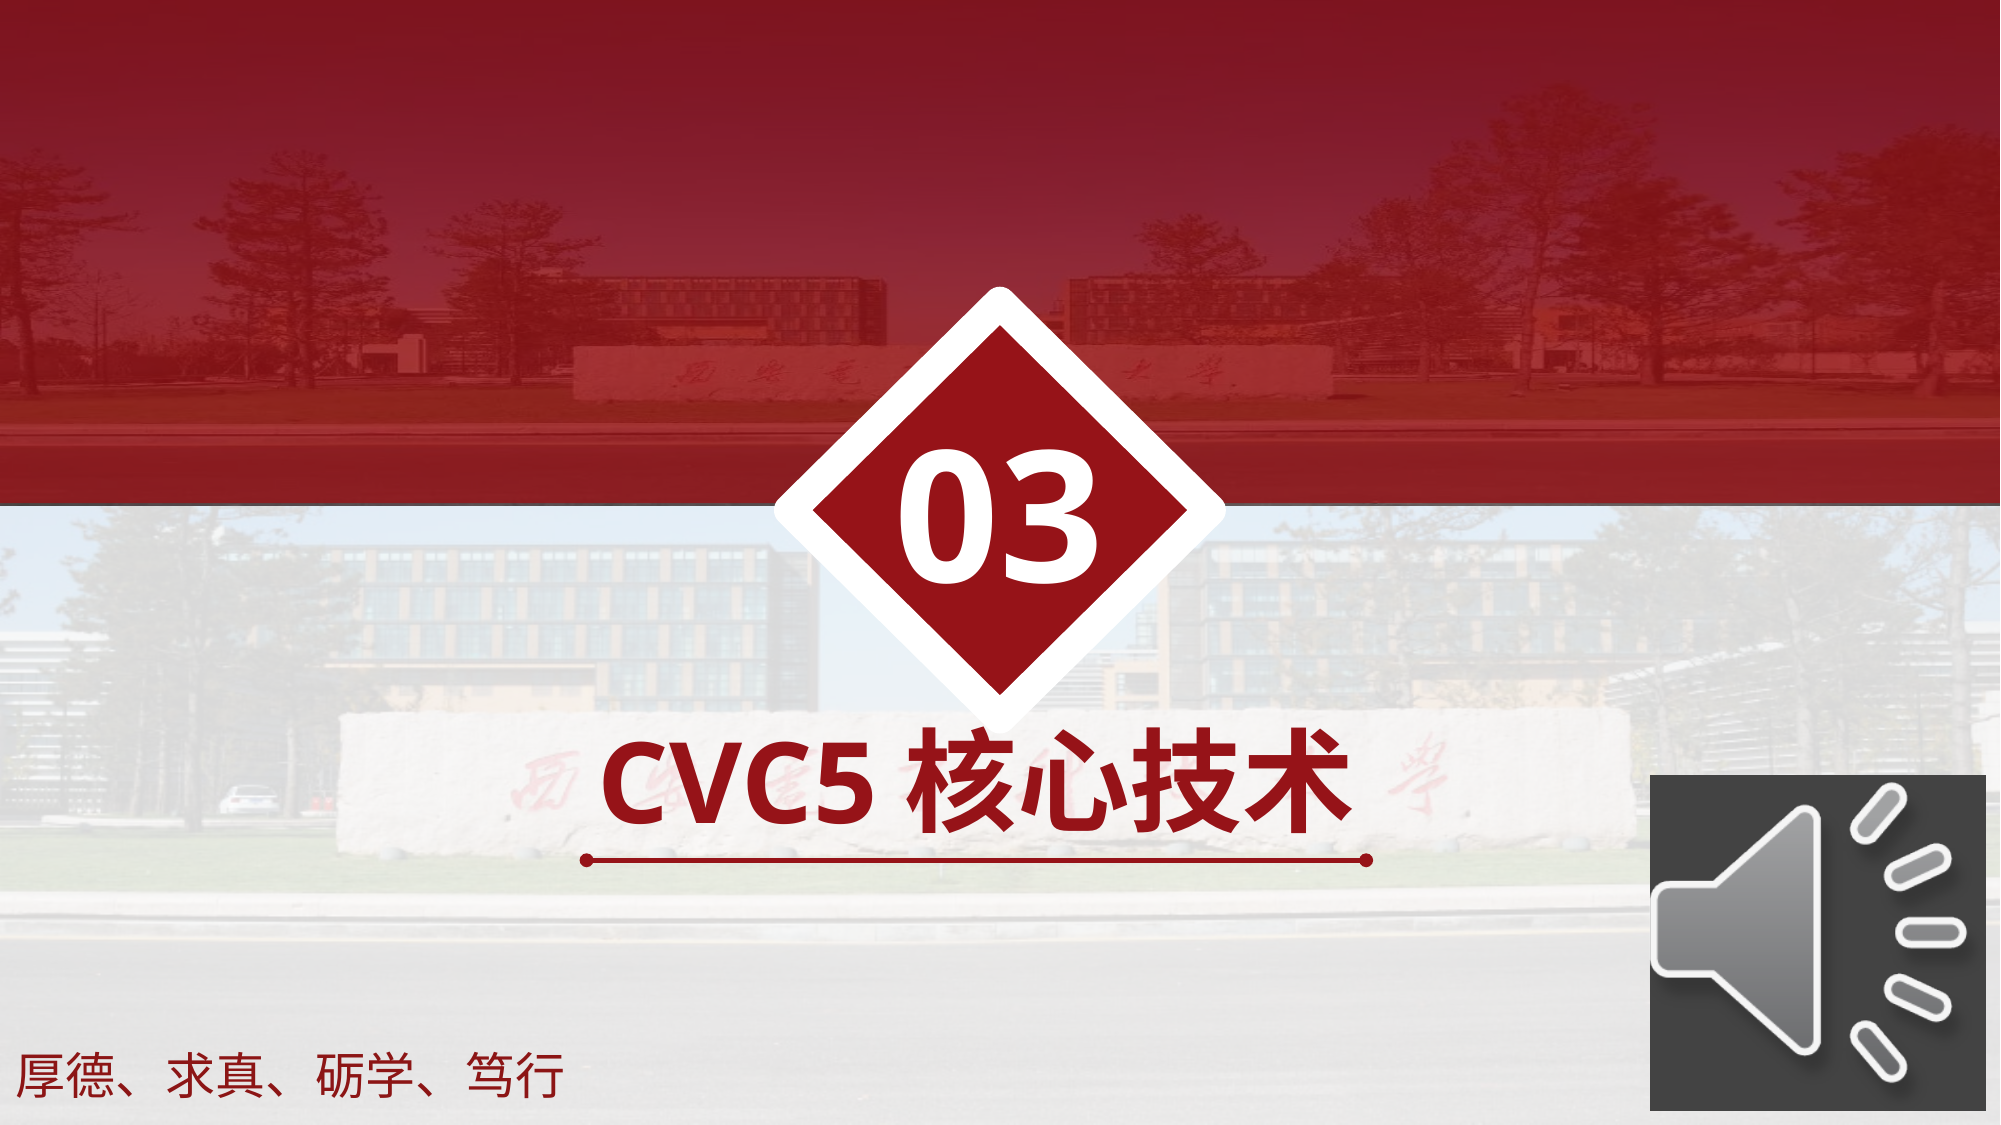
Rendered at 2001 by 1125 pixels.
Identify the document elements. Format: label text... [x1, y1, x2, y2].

picture [1648, 773, 1987, 1112]
text_box [789, 506, 880, 600]
text_box CVC5核心技术 [586, 717, 1461, 840]
picture [0, 0, 2000, 506]
text_box [908, 627, 1092, 717]
text_box [1120, 506, 1210, 600]
text_box 03 [880, 506, 1120, 627]
